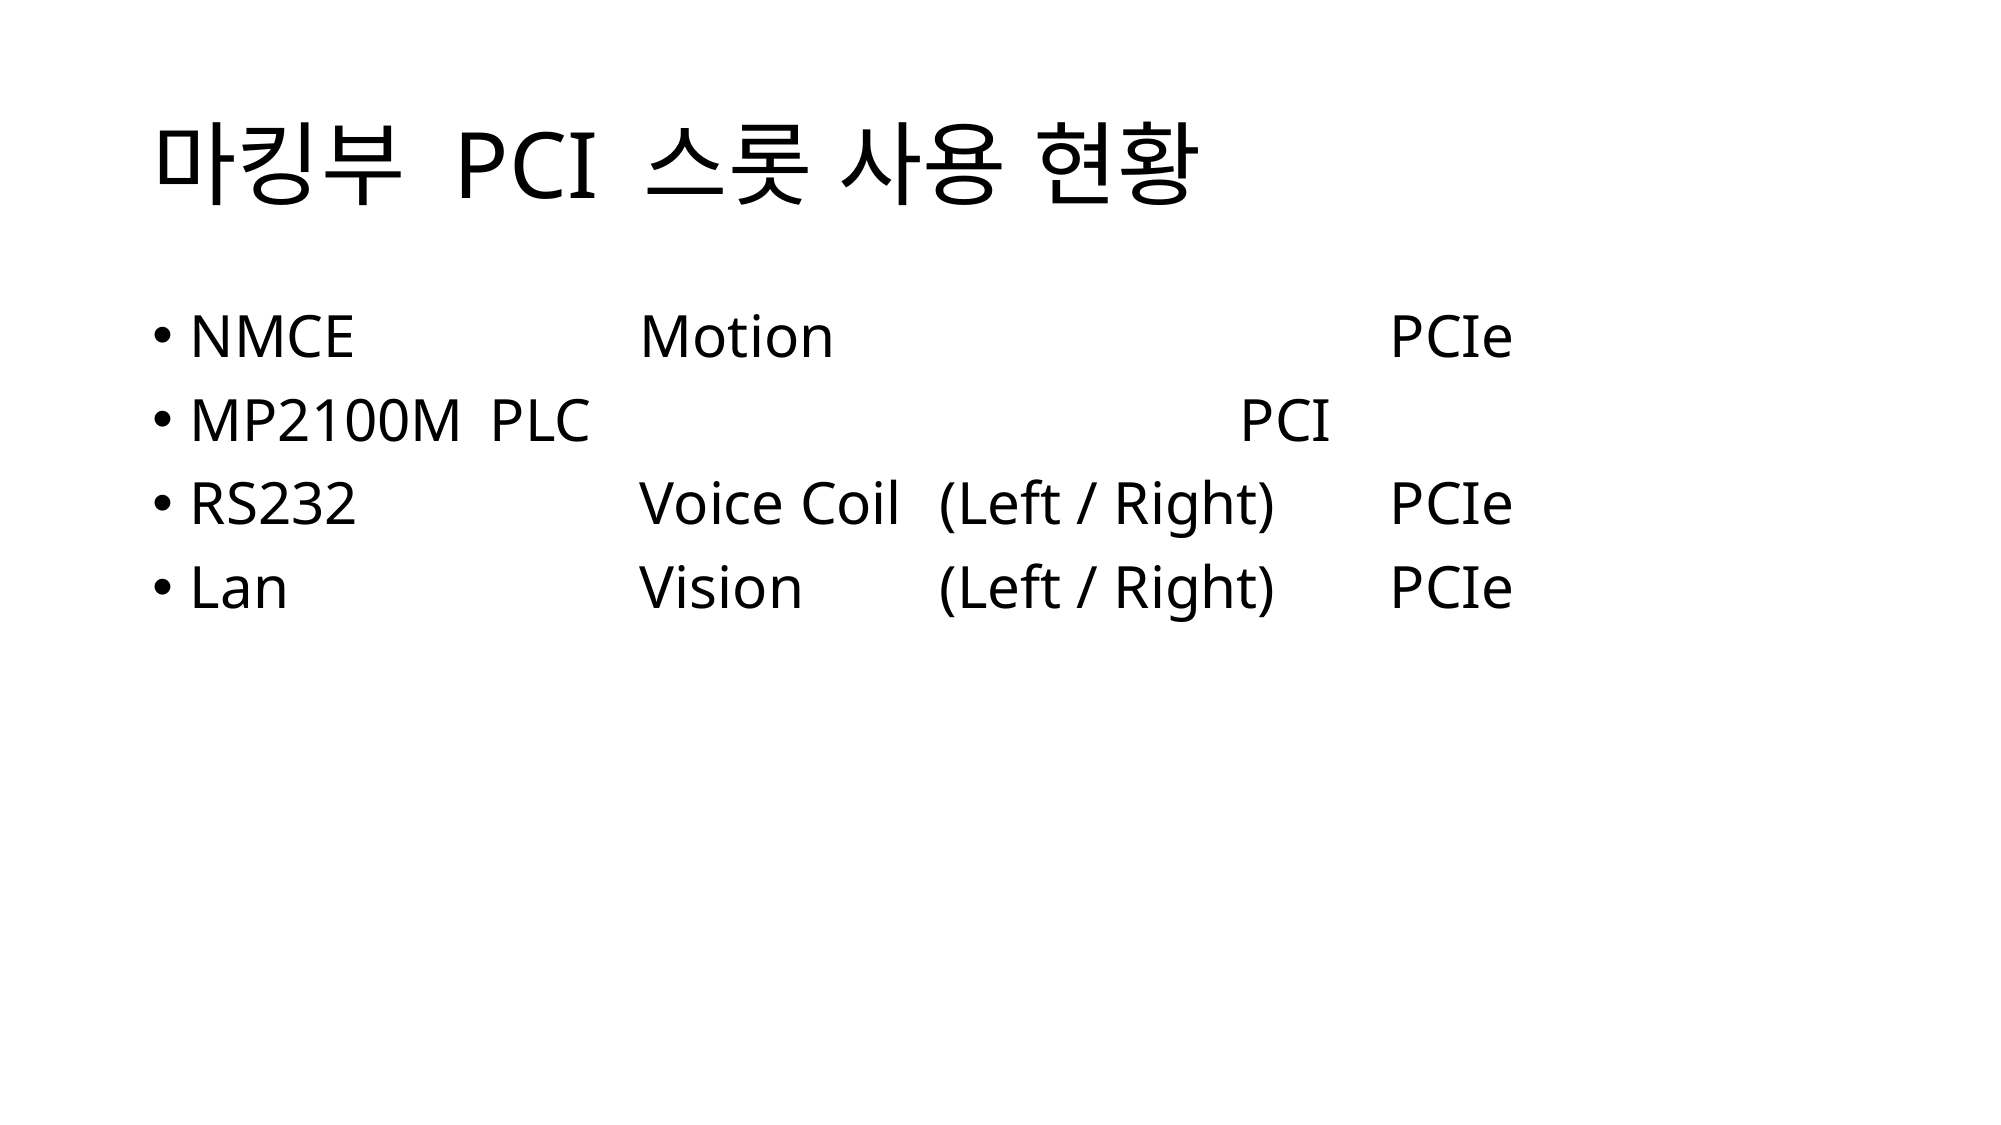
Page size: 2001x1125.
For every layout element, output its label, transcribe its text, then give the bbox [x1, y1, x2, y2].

title 마킹부 PCI 스롯 사용 현황 [137, 59, 1863, 278]
list NMCE Motion PCIe MP2100M PLC PCI RS232 Voice Coil (Left / Right) PCIe Lan Vision (Left / Right) PCIe [137, 299, 1863, 1014]
